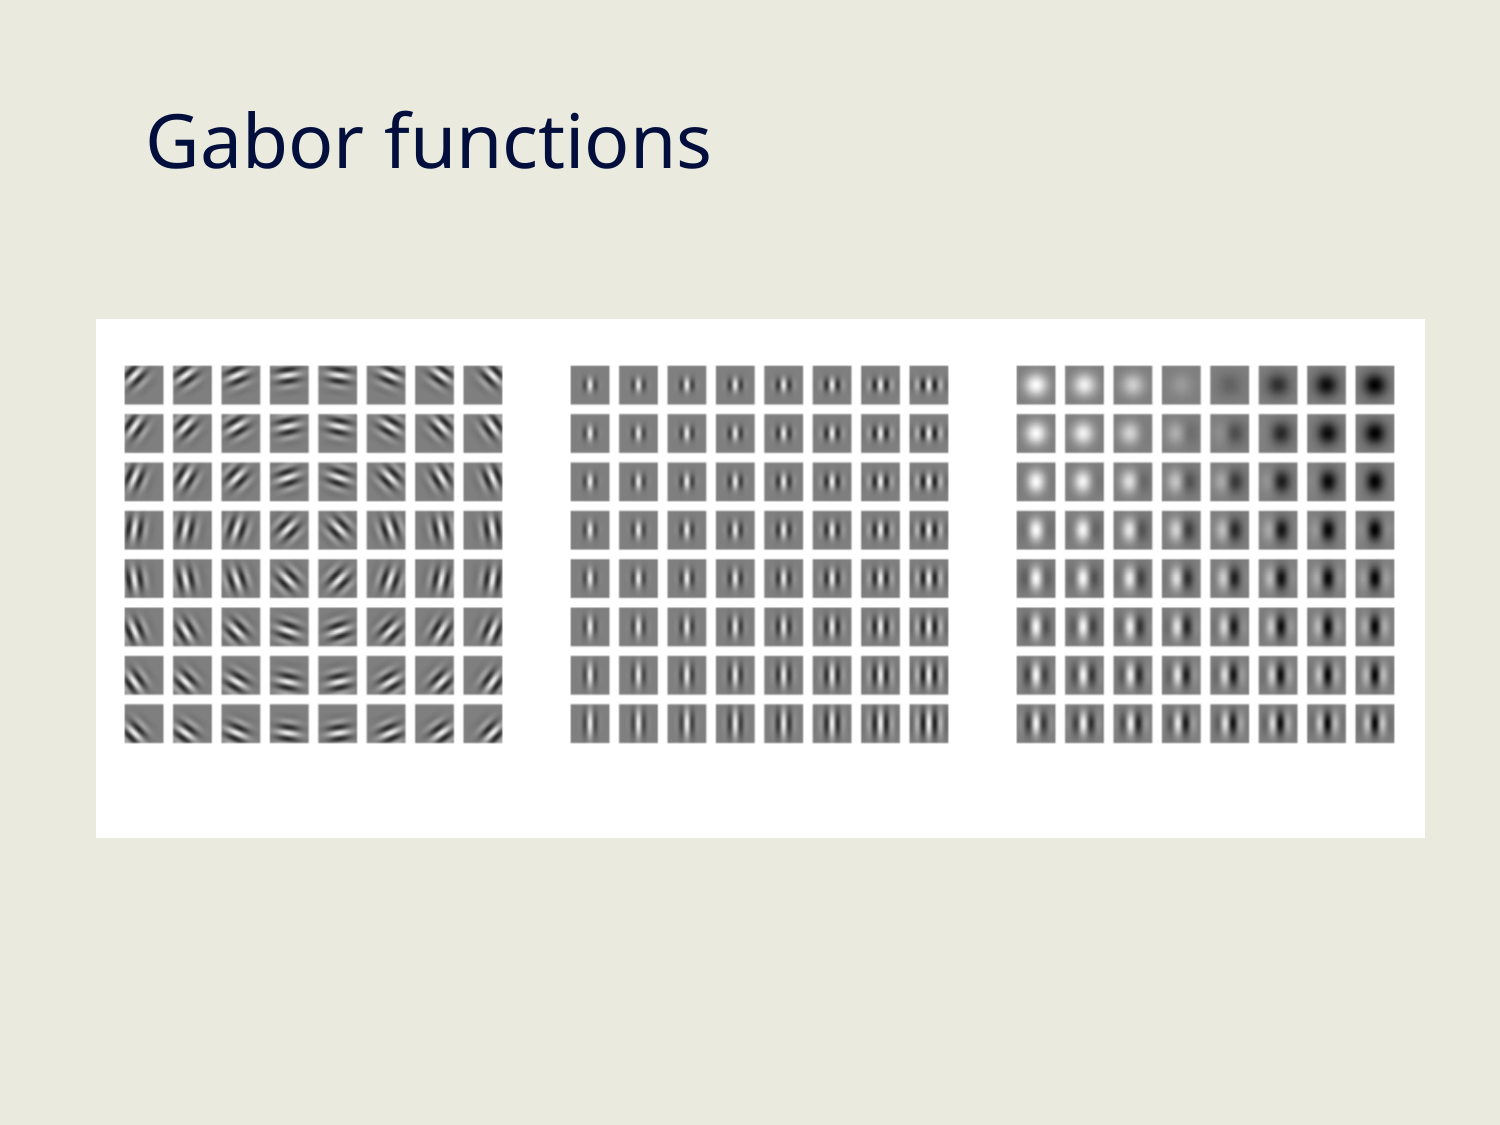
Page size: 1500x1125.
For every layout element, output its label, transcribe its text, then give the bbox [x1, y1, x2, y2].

title Gabor functions [75, 45, 1425, 233]
picture [95, 319, 1426, 839]
